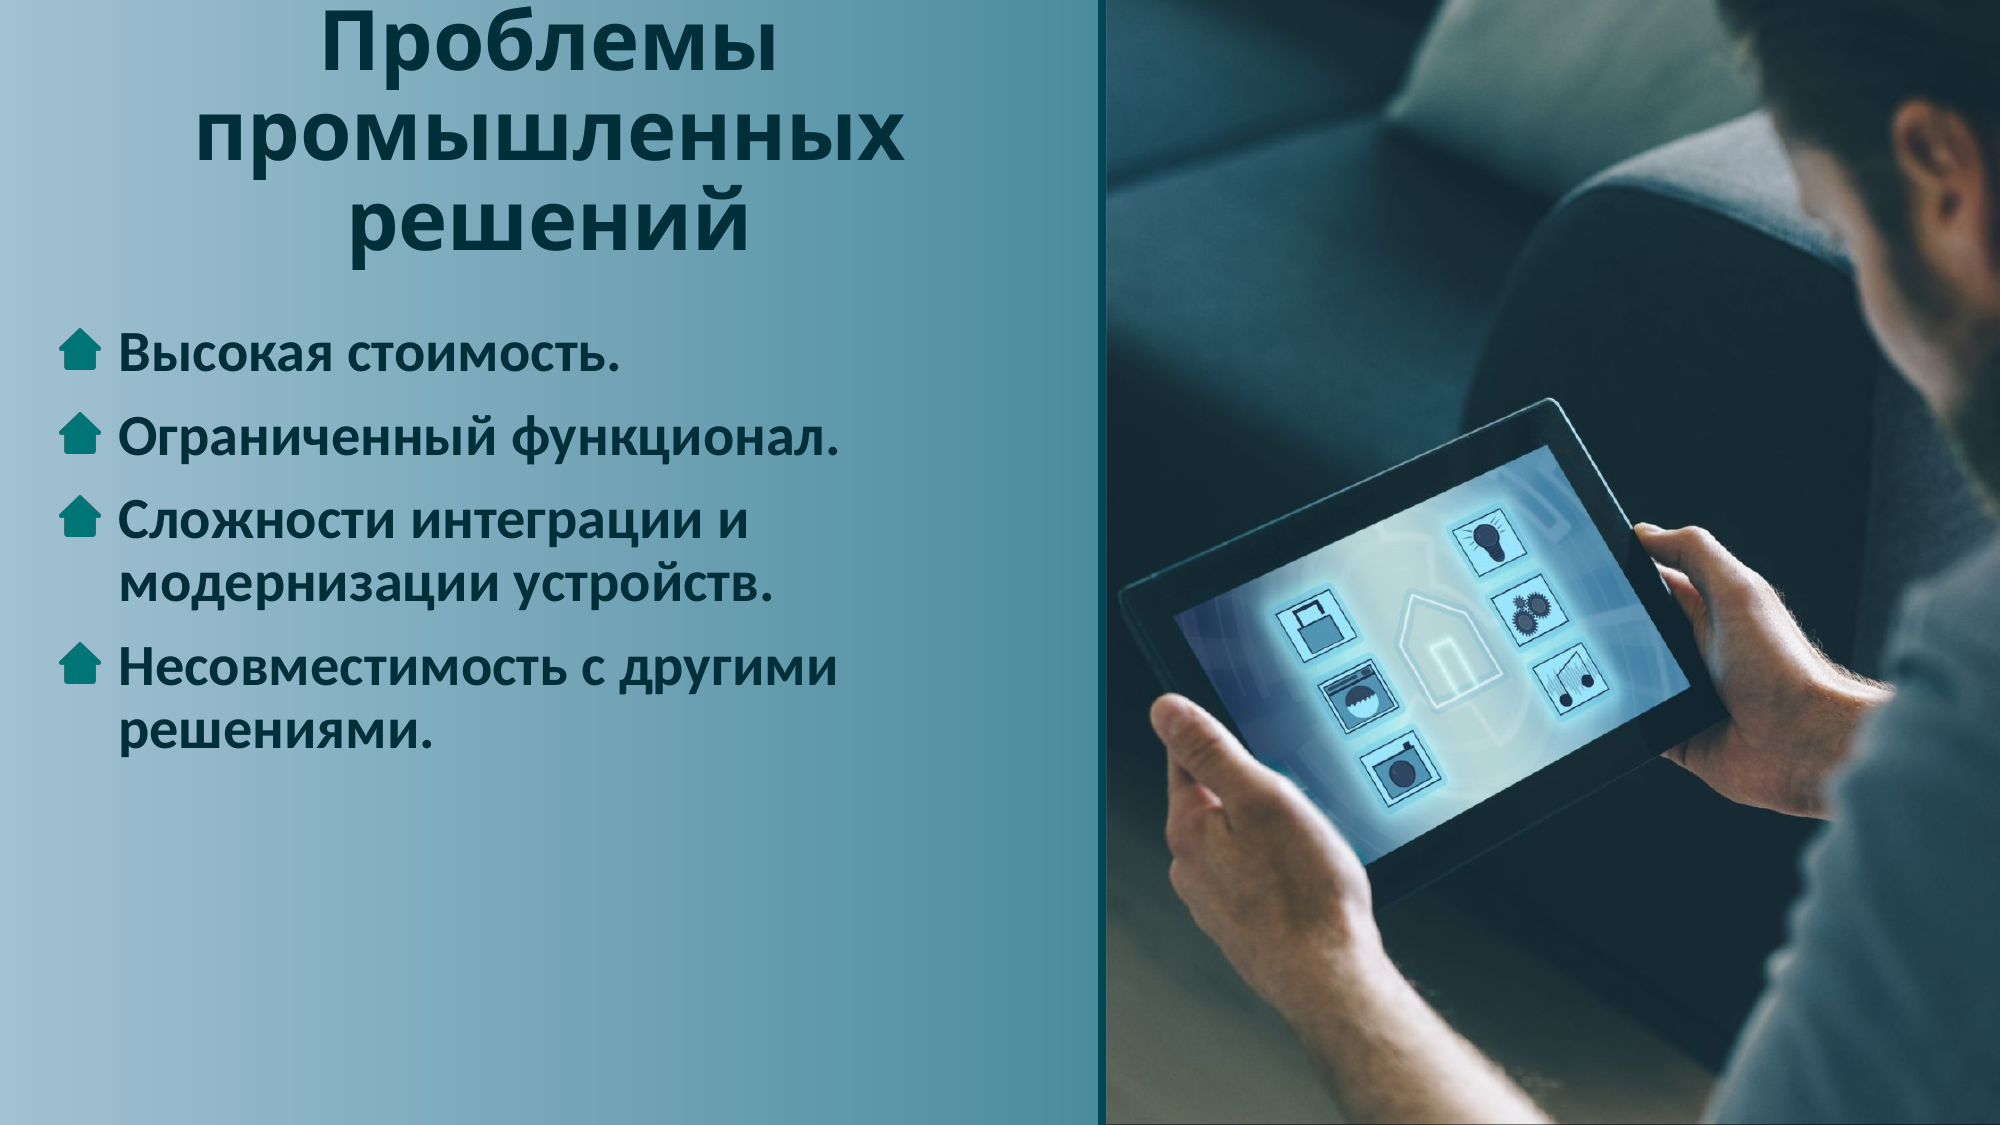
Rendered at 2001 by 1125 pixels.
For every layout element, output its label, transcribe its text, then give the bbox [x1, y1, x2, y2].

list Высокая стоимость. Ограниченный функционал. Сложности интеграции и модернизации устройств. Несовместимость с другими решениями. [44, 313, 1060, 812]
picture [1106, 0, 2000, 1125]
picture [59, 412, 101, 454]
picture [59, 328, 101, 370]
title Проблемы промышленных решений [15, 21, 1084, 246]
picture [59, 495, 101, 537]
picture [59, 642, 101, 684]
